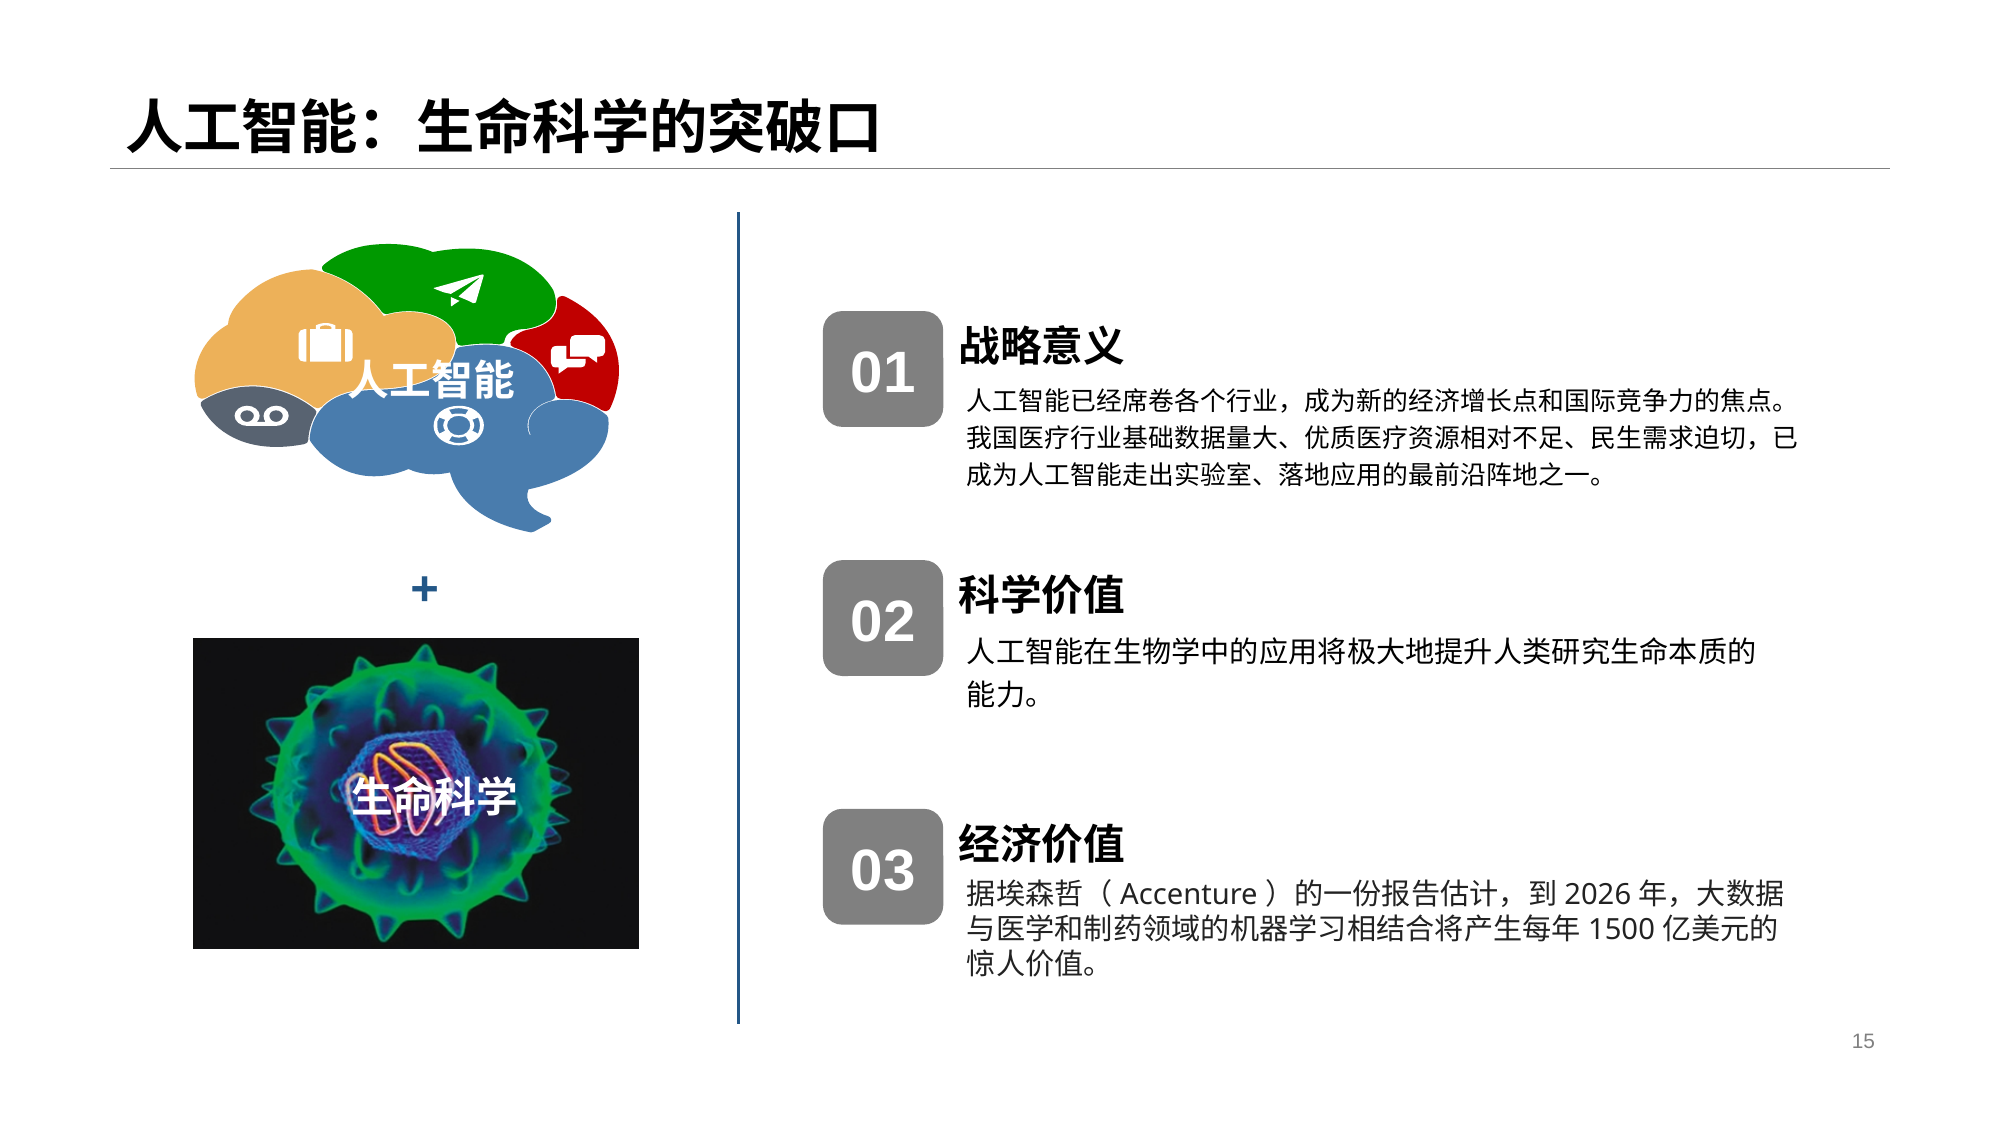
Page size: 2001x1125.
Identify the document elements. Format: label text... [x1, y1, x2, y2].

slide_number 15 [1412, 1023, 1890, 1058]
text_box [193, 243, 639, 949]
title 人工智能：生命科学的突破口 [109, 0, 1890, 169]
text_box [738, 212, 1806, 1024]
